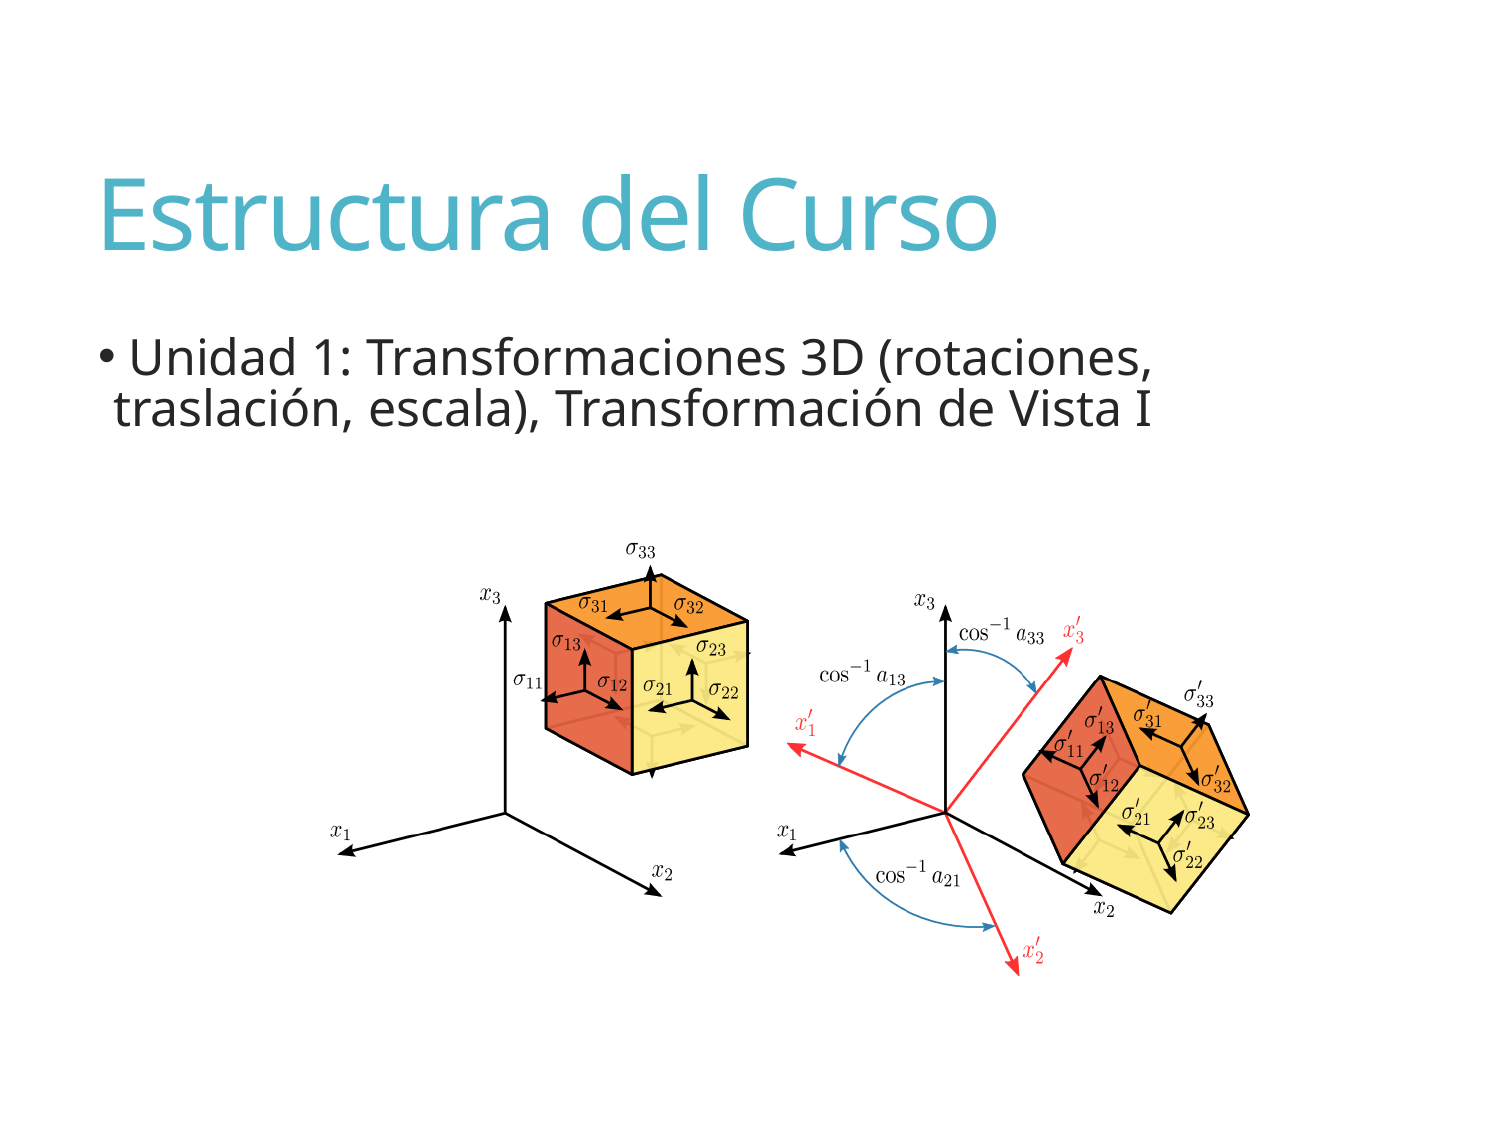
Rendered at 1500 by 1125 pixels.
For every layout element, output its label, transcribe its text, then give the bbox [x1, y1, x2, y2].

title Estructura del Curso [80, 81, 1407, 354]
picture [325, 527, 1255, 988]
list Unidad 1: Transformaciones 3D (rotaciones, traslación, escala), Transformación de Vista I [83, 326, 1407, 945]
